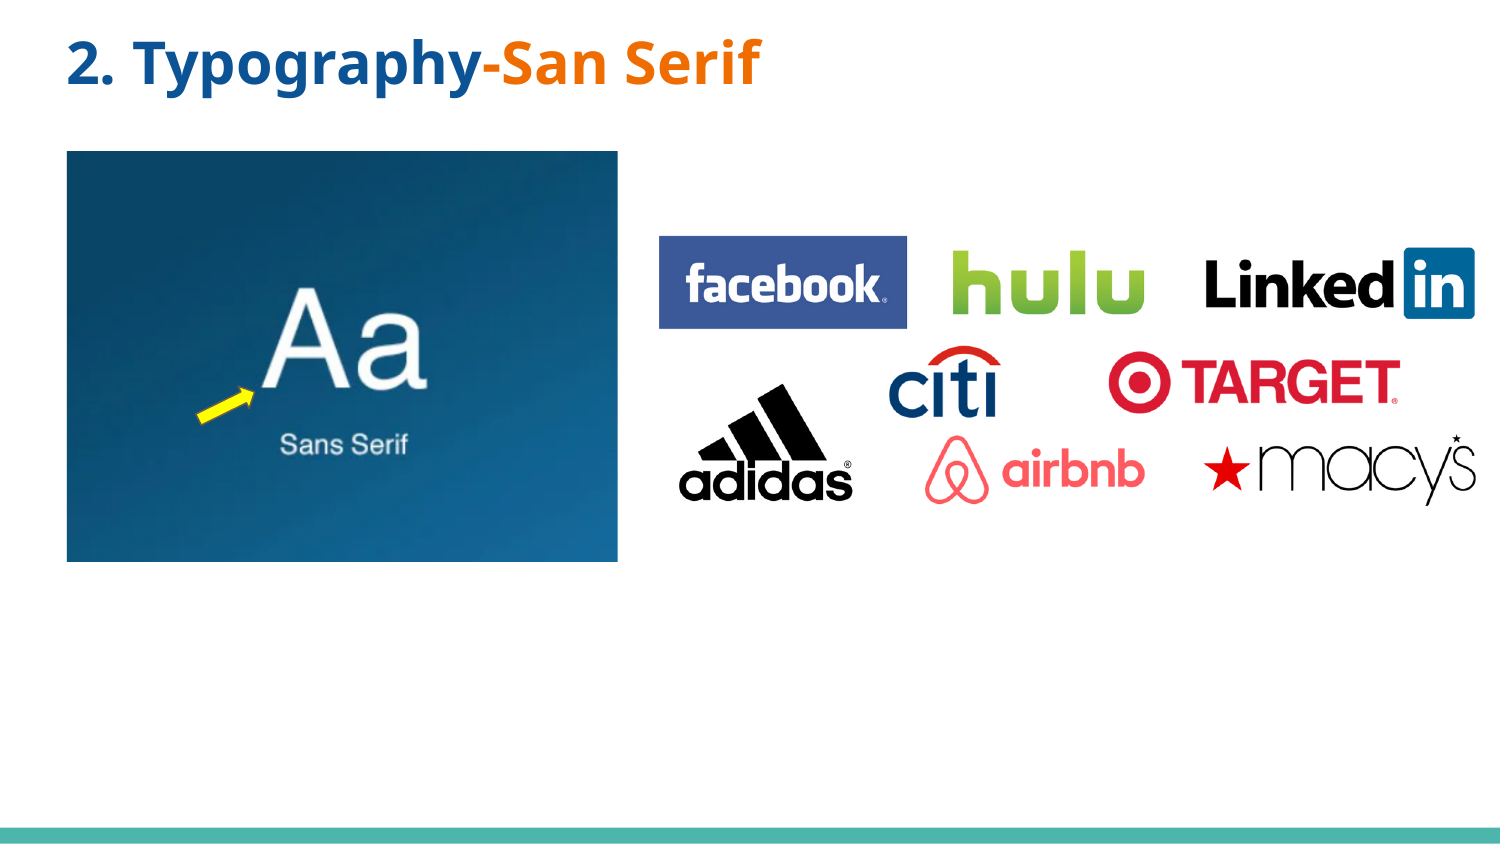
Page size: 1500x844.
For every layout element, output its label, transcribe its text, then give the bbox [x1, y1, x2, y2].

picture [62, 151, 618, 562]
picture [636, 217, 1500, 518]
title 2. Typography-San Serif [51, 10, 1449, 127]
